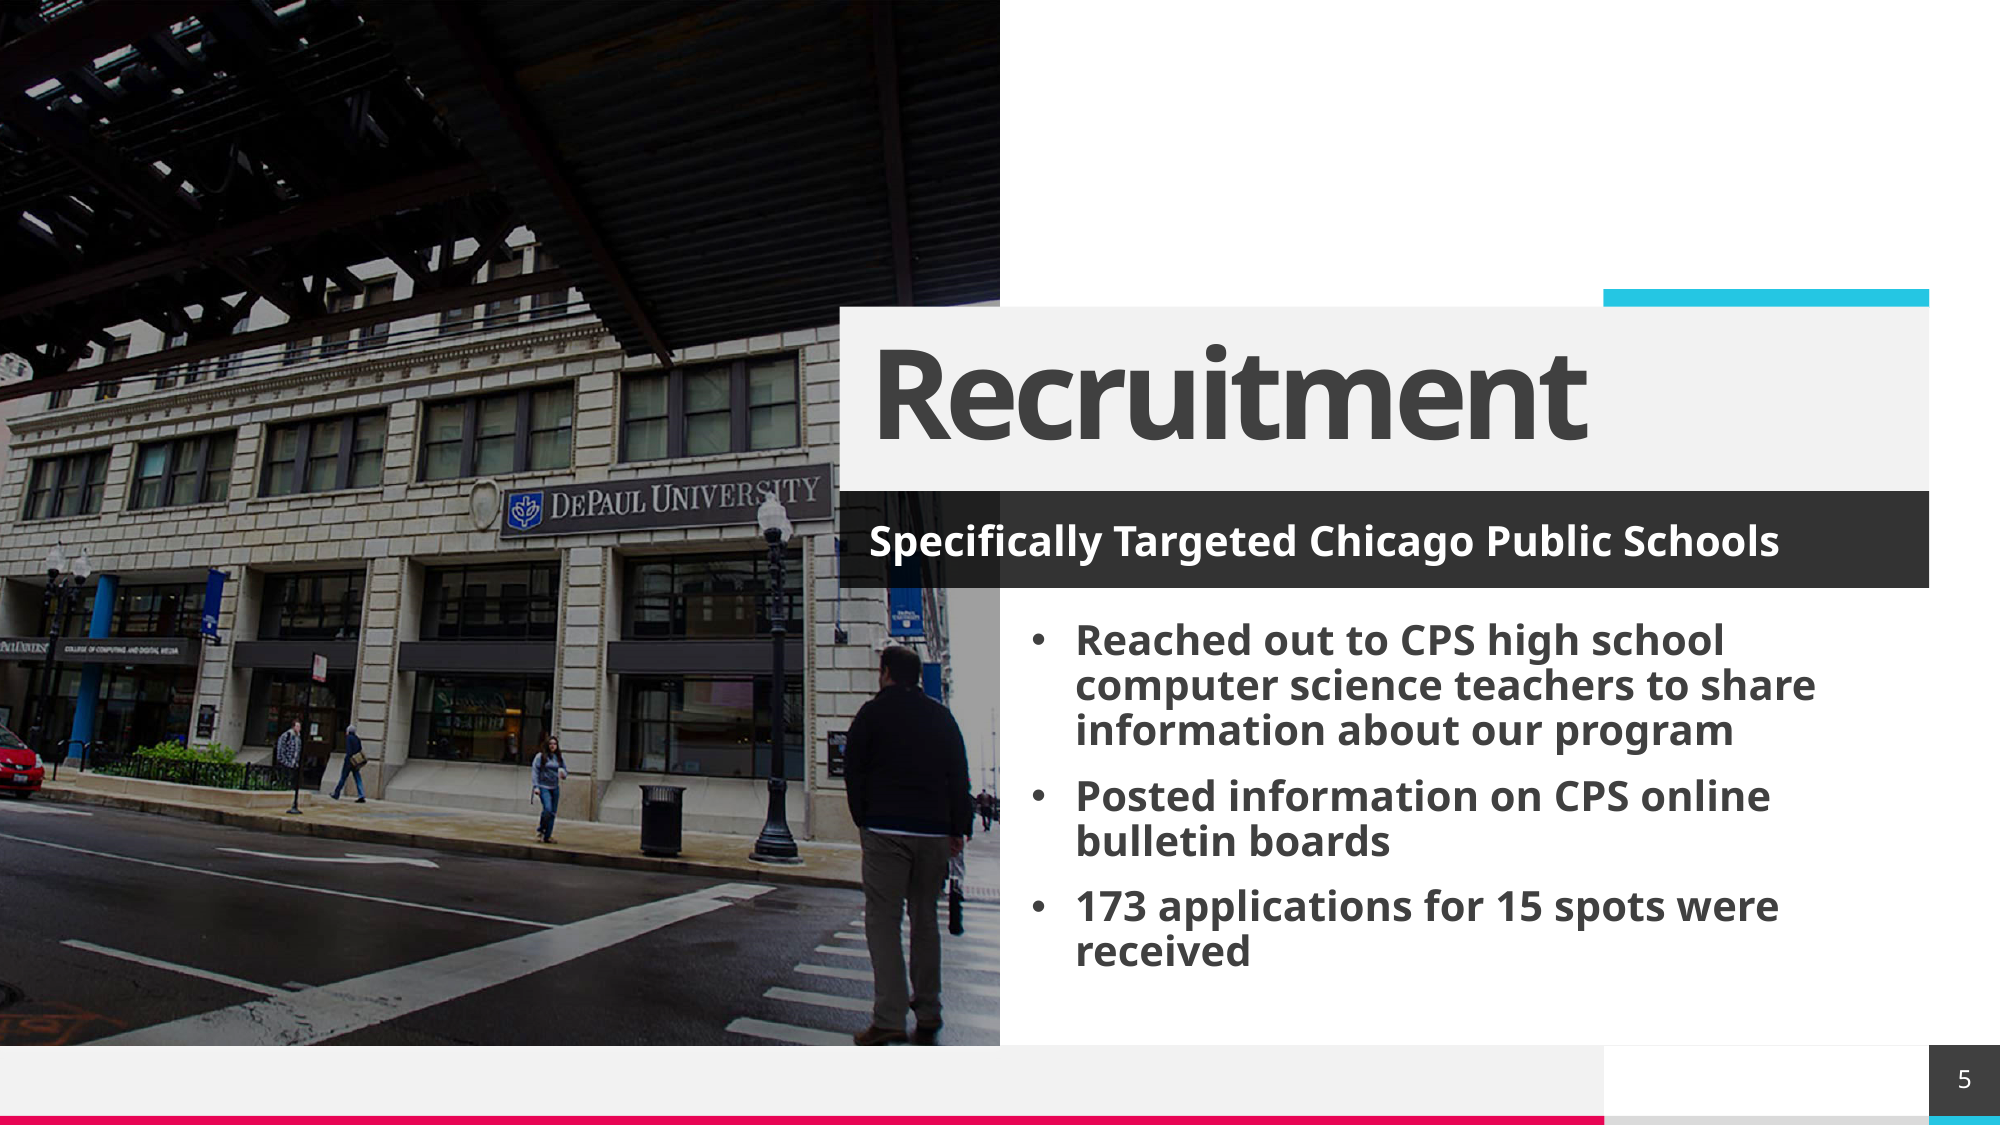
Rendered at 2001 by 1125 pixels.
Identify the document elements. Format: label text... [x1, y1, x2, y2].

title Recruitment [1000, 306, 1930, 491]
text_box [1603, 288, 1930, 306]
list Specifically Targeted Chicago Public Schools [1000, 491, 1930, 588]
slide_number 5 [1929, 1045, 2000, 1116]
picture [0, 0, 1000, 1046]
list Reached out to CPS high school computer science teachers to share information about our program Posted information on CPS online bulletin boards 173 applications for 15 spots were received [1031, 619, 1930, 1018]
